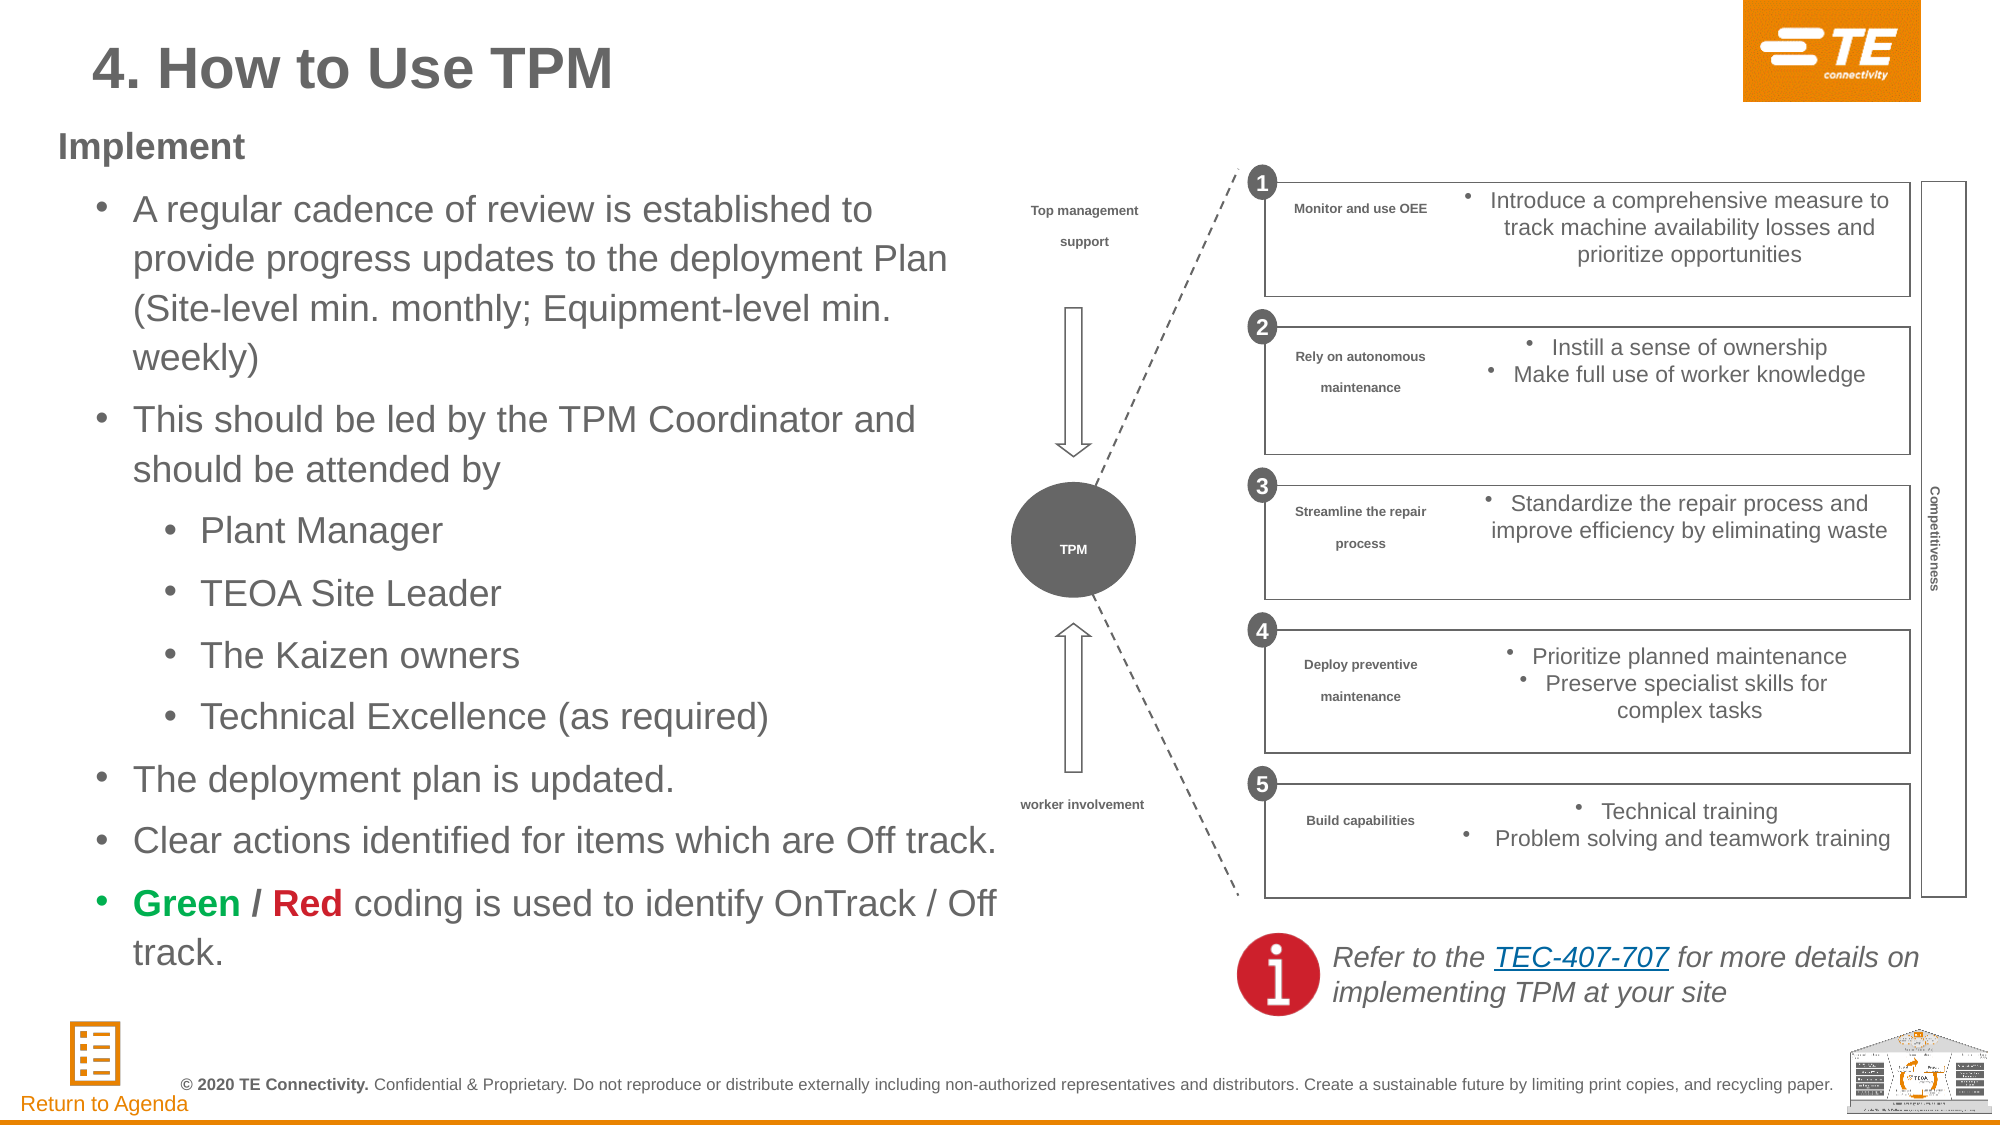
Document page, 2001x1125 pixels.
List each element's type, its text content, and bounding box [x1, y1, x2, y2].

picture [1743, 0, 1921, 102]
title 4. How to Use TPM [92, 30, 1706, 106]
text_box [0, 1015, 211, 1125]
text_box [1008, 165, 1966, 898]
text_box Refer to the TEC-407-707 for more details on implementing TPM at your site [1331, 931, 1966, 1016]
picture [1846, 1029, 1992, 1114]
list Implement A regular cadence of review is established to provide progress updates to the deployment Plan (Site-level min. monthly; Equipment-level min. weekly) This should be led by the TPM Coordinator and should be attended by Plant Manager TEOA Site Leader The Kaizen owners Technical Excellence (as required) The deployment plan is updated. Clear actions identified for items which are Off track. Green / Red coding is used to identify OnTrack / Off track. [57, 118, 1000, 1033]
picture [1226, 922, 1331, 1027]
